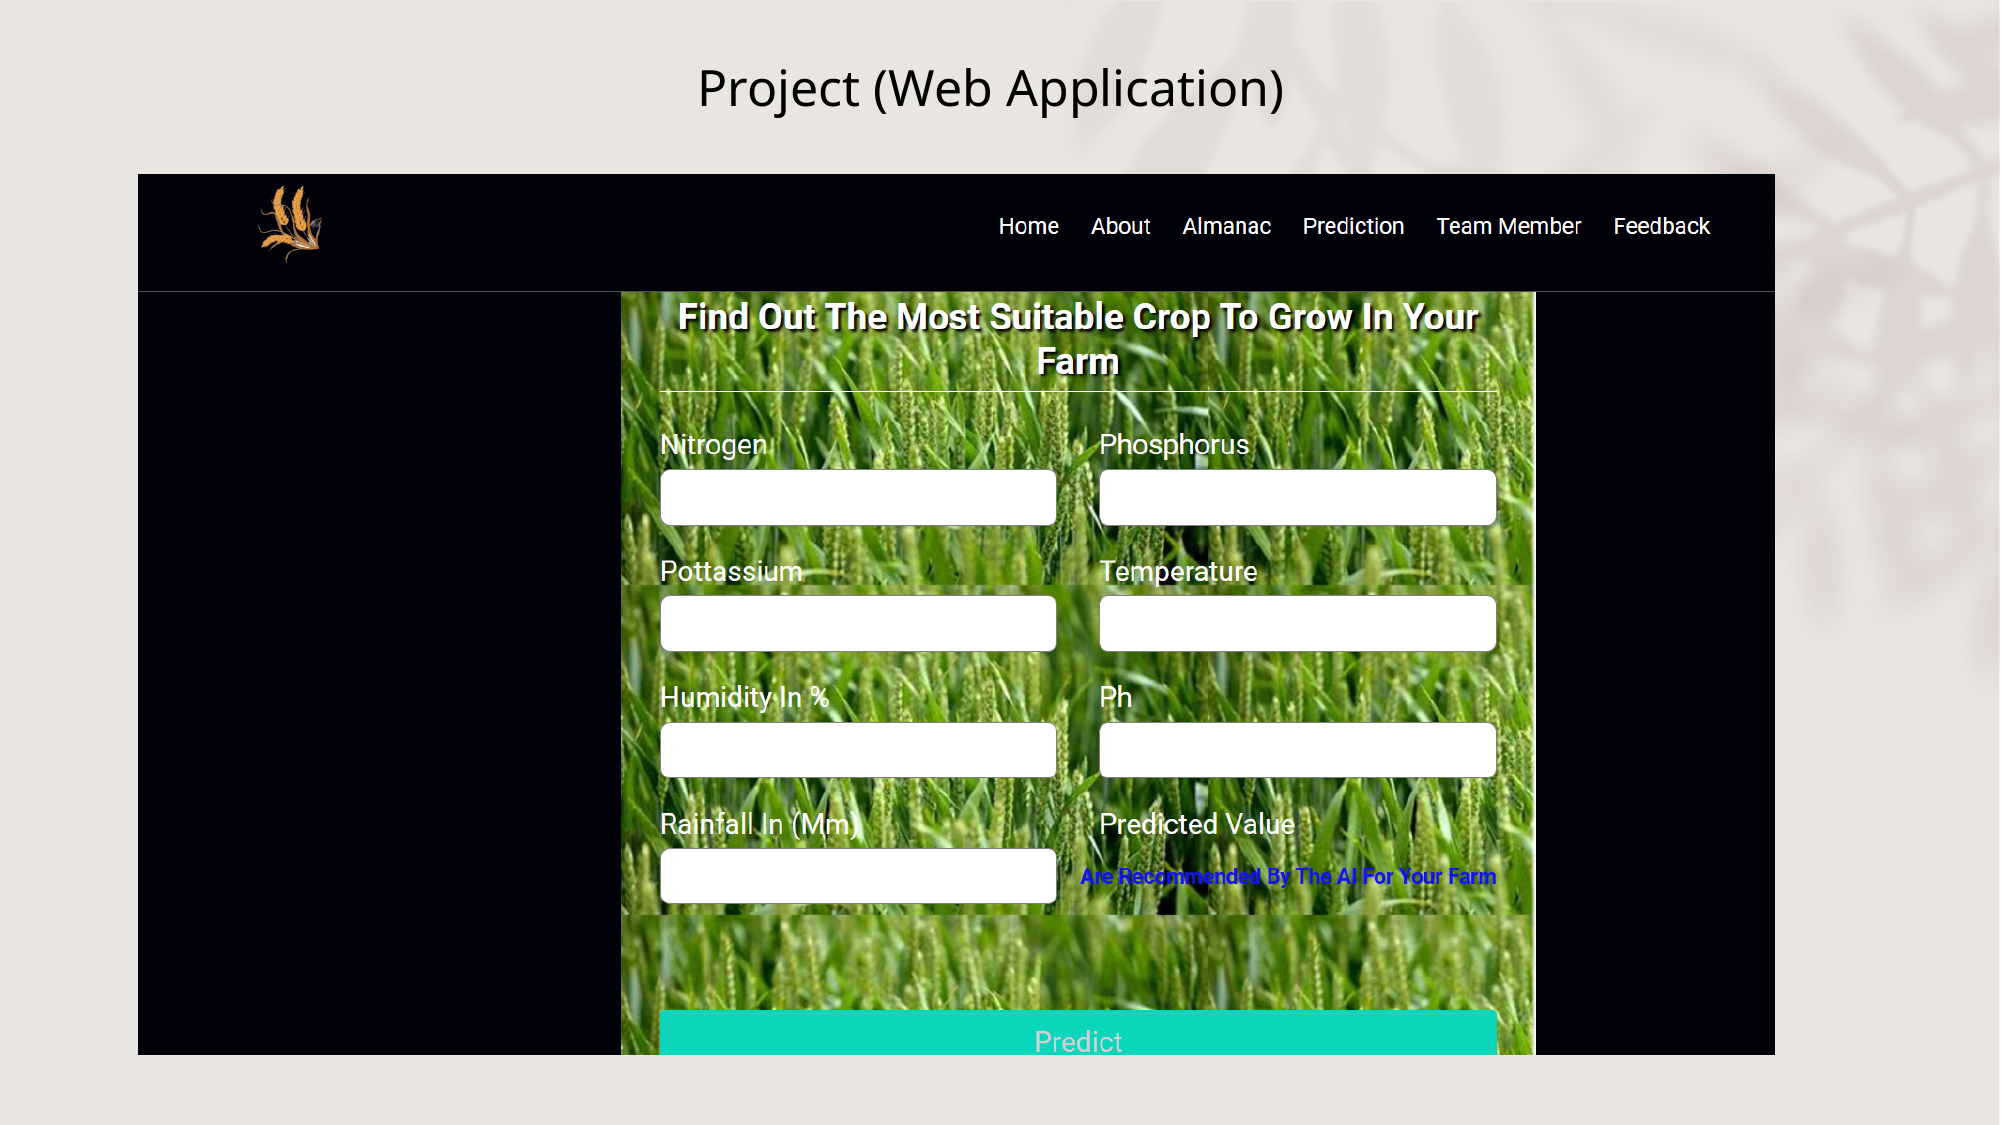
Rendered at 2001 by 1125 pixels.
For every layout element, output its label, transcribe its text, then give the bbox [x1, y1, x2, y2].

text_box Project (Web Application) [682, 49, 1358, 124]
picture [138, 174, 1775, 1055]
